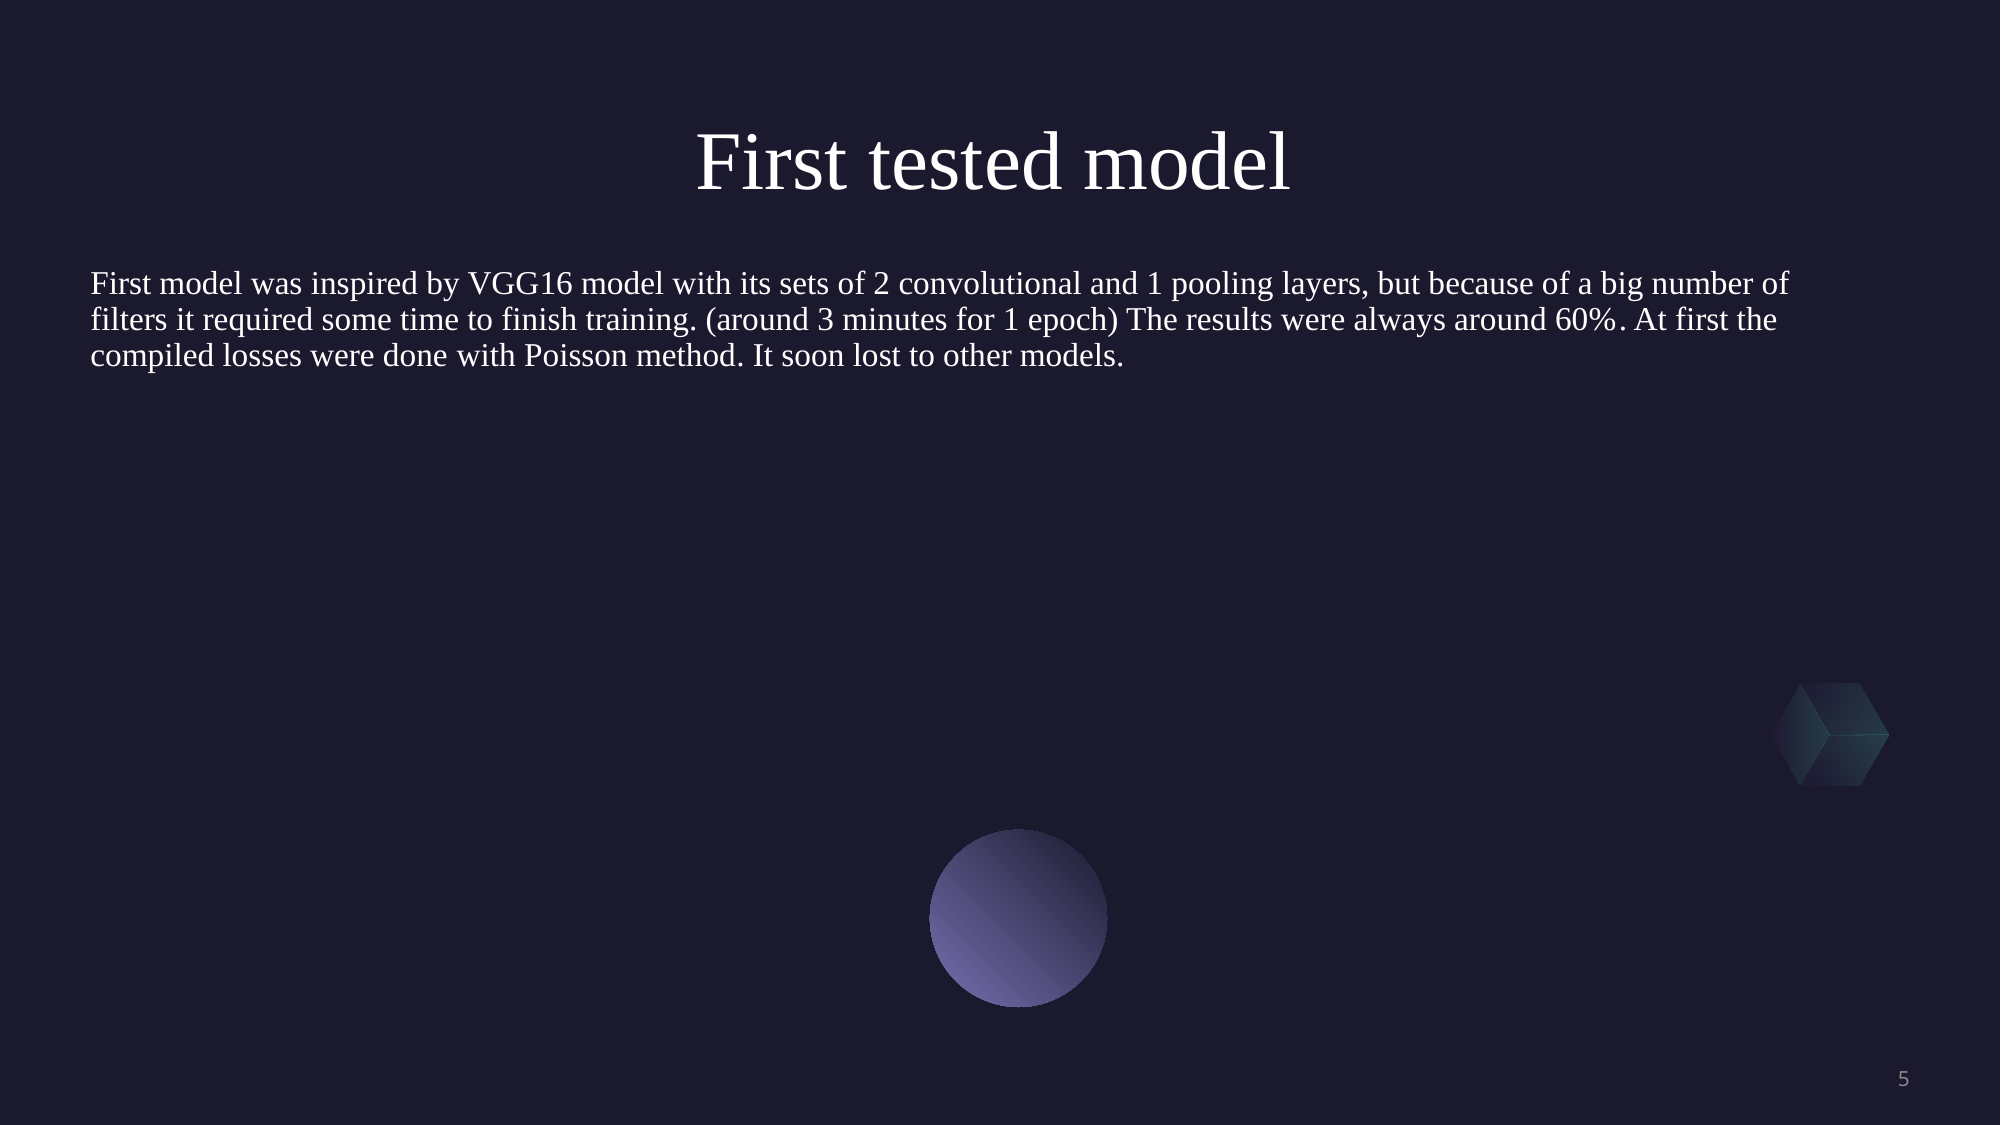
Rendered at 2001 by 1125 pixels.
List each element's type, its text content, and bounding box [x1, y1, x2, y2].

text_box First tested model [694, 0, 1306, 207]
title First model was inspired by VGG16 model with its sets of 2 convolutional and 1 pooling layers, but because of a big number of filters it required some time to finish training. (around 3 minutes for 1 epoch) The results were always around 60%. At first the compiled losses were done with Poisson method. It soon lost to other models. [90, 236, 1846, 374]
slide_number 5 [1632, 1067, 1910, 1093]
